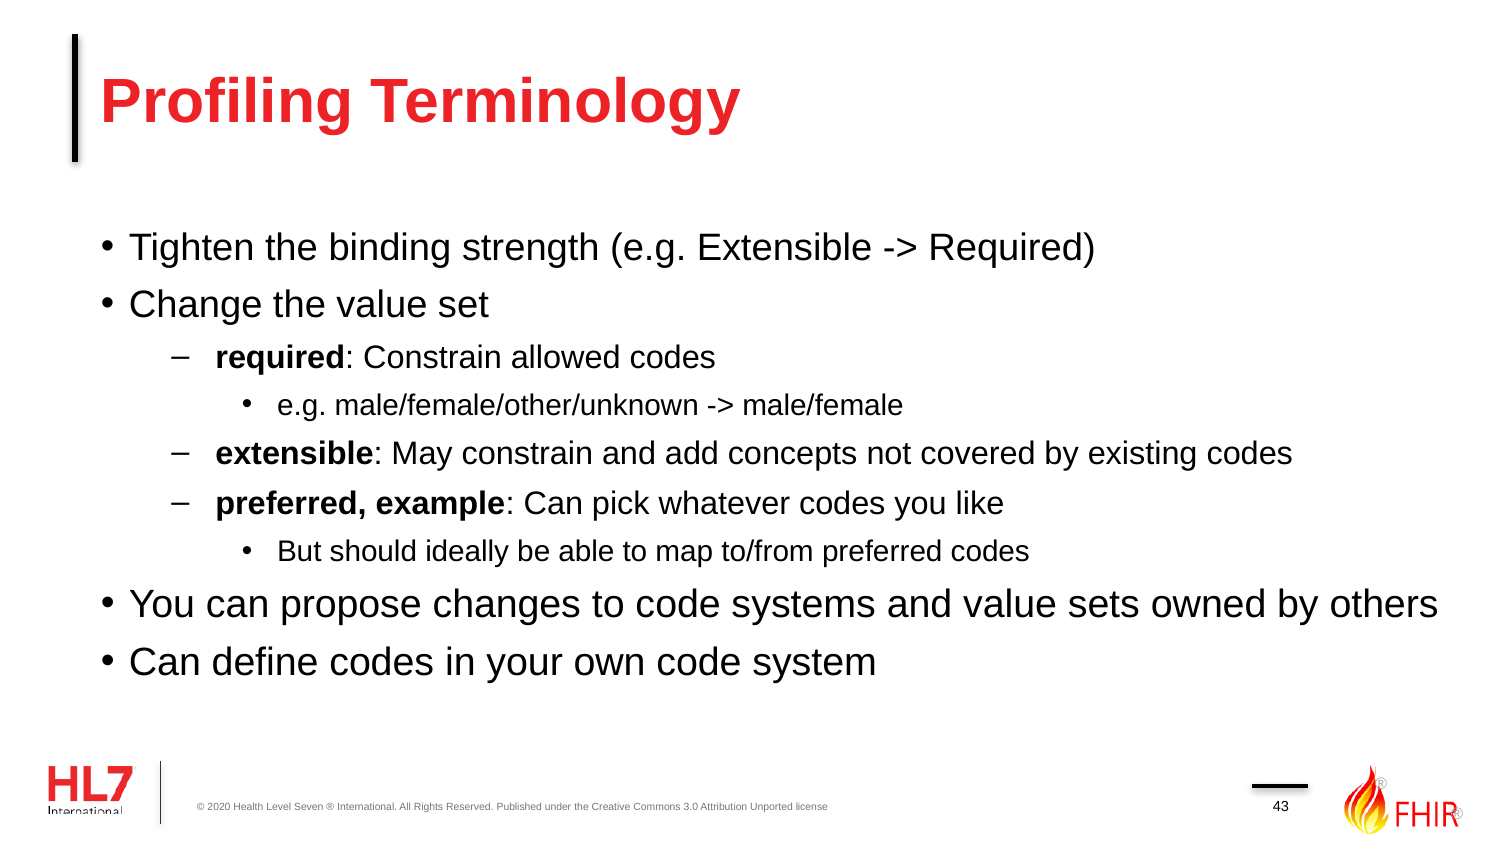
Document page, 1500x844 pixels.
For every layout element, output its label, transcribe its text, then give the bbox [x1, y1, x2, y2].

slide_number 43 [1258, 786, 1304, 814]
picture [1339, 760, 1463, 837]
title Profiling Terminology [100, 33, 1451, 163]
list Tighten the binding strength (e.g. Extensible -> Required) Change the value set required: Constrain allowed codes e.g. male/female/other/unknown -> male/female extensible: May constrain and add concepts not covered by existing codes preferred, example: Can pick whatever codes you like But should ideally be able to map to/from preferred codes You can propose changes to code systems and value sets owned by others Can define codes in your own code system [100, 222, 1451, 731]
footer © 2020 Health Level Seven ® International. All Rights Reserved. Published under the Creative Commons 3.0 Attribution Unported license [196, 786, 941, 813]
